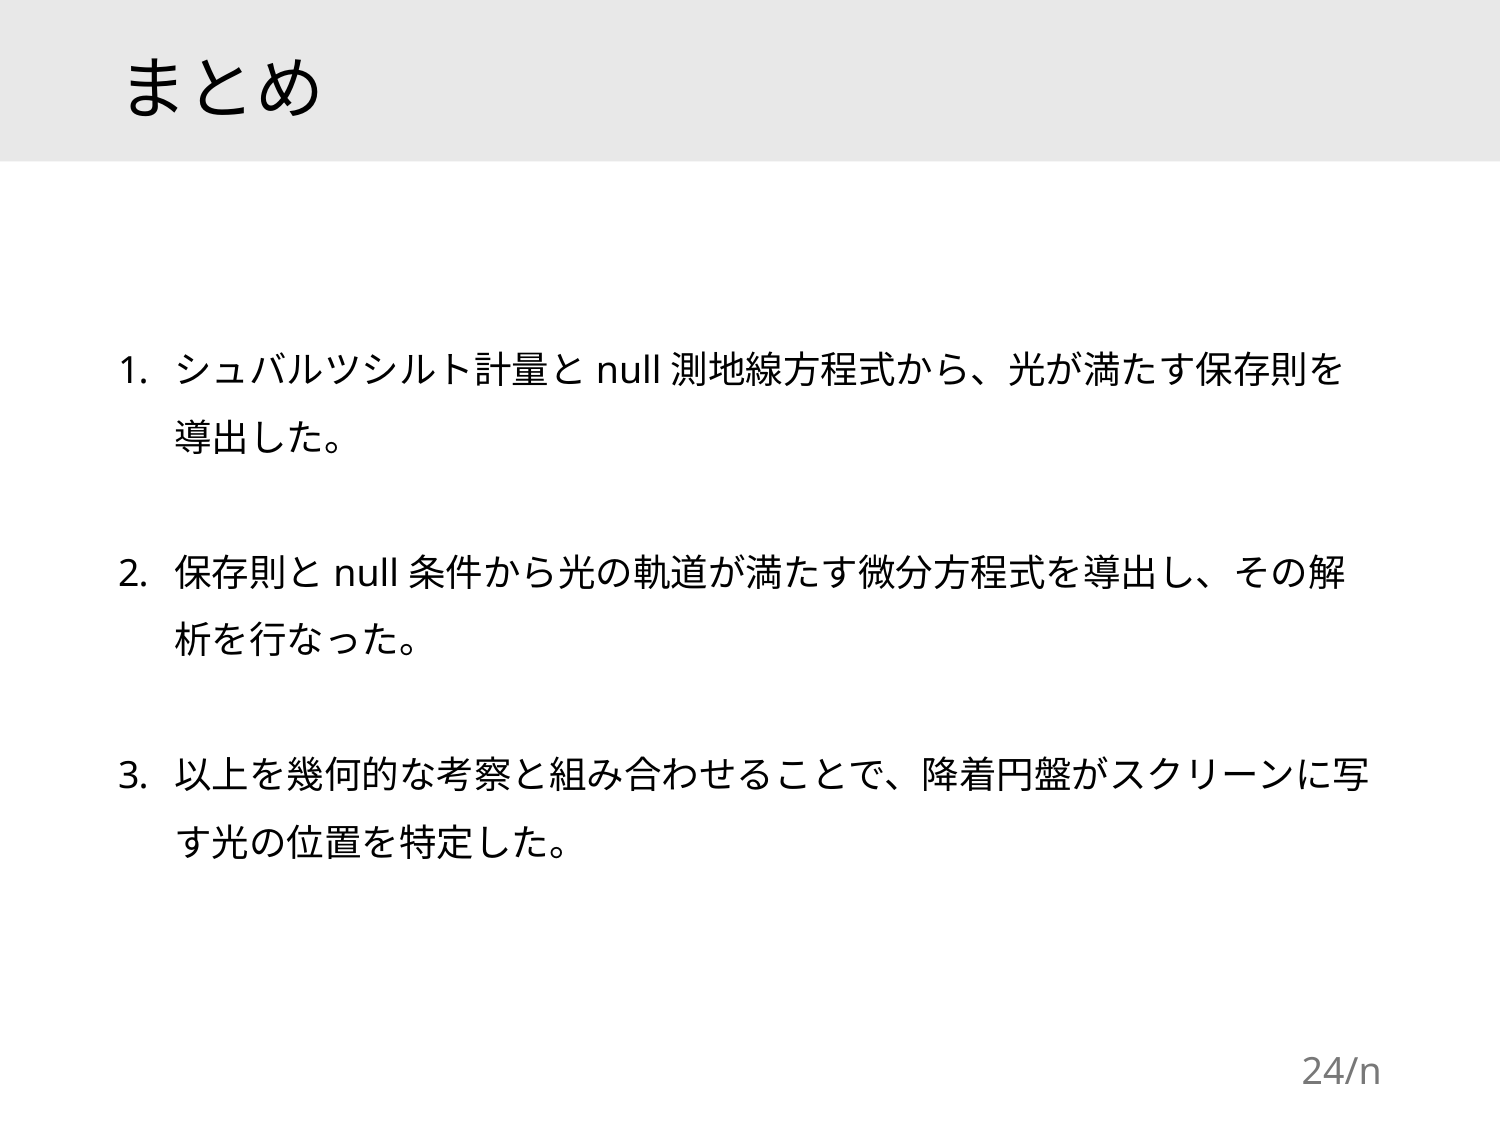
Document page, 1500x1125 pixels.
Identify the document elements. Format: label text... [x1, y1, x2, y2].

list シュバルツシルト計量とnull測地線方程式から、光が満たす保存則を導出した。 保存則とnull条件から光の軌道が満たす微分方程式を導出し、その解析を行なった。 以上を幾何的な考察と組み合わせることで、降着円盤がスクリーンに写す光の位置を特定した。 [103, 203, 1397, 1065]
text_box [0, 0, 1500, 163]
slide_number 24/n [1059, 1042, 1397, 1103]
title まとめ [103, 11, 1397, 173]
